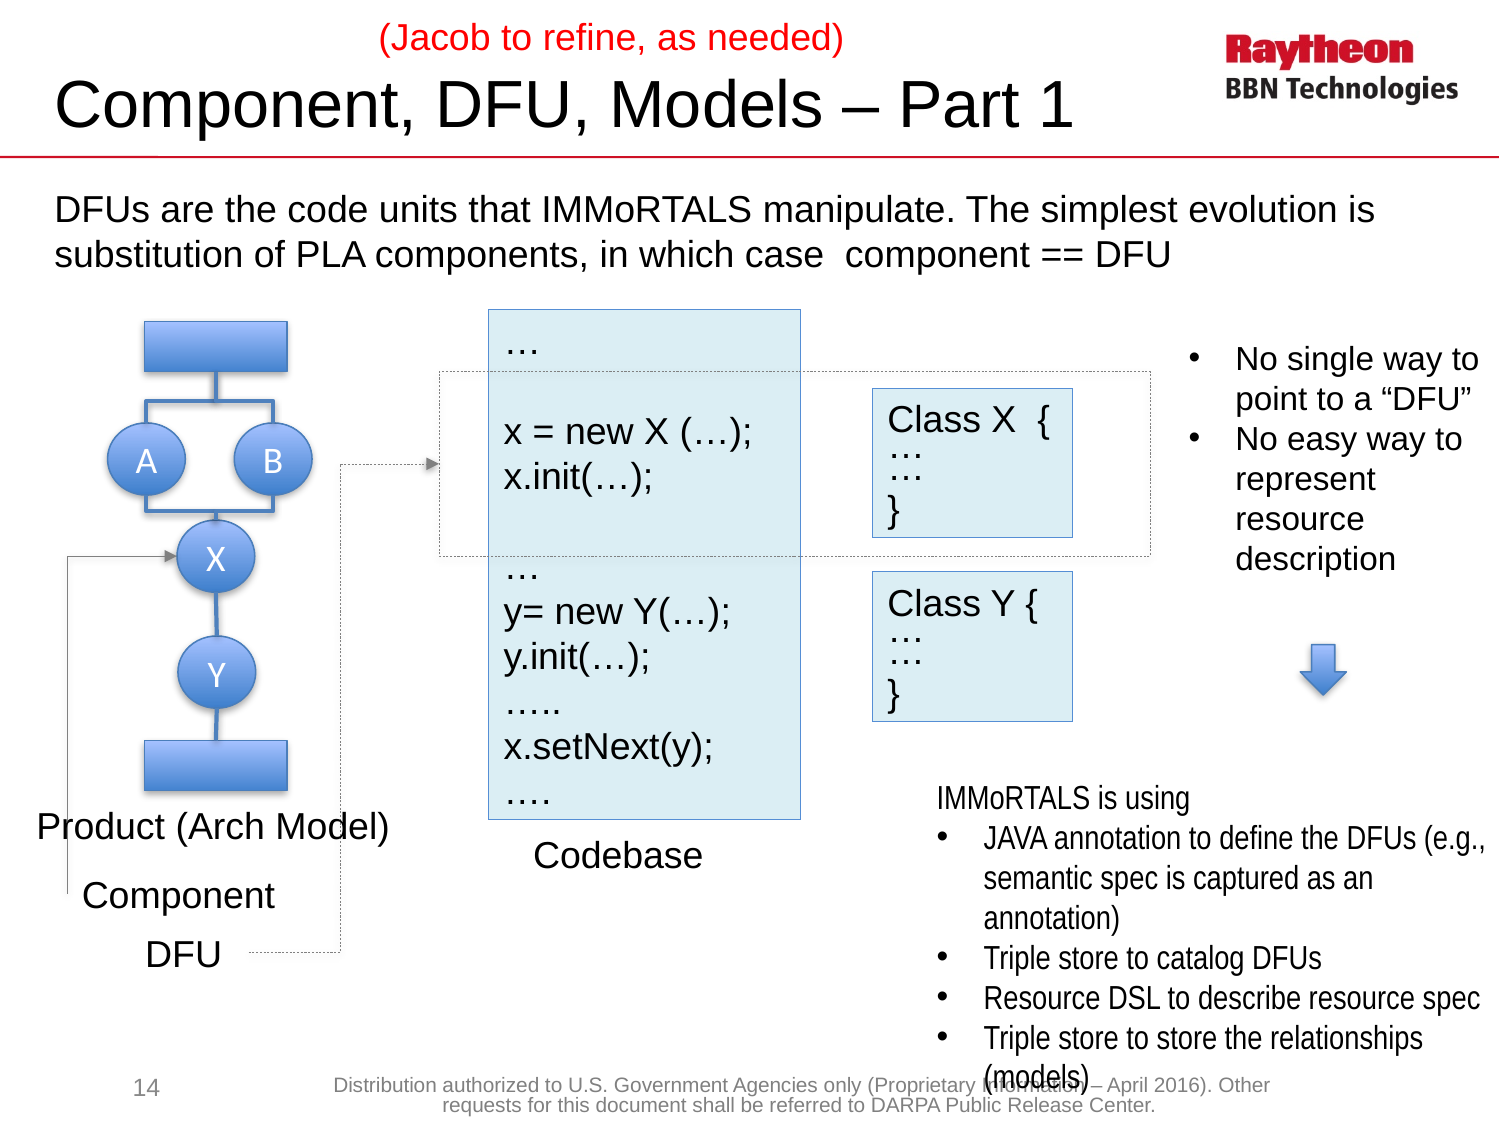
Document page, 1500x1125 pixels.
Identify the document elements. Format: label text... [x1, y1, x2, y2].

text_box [66, 555, 178, 895]
text_box Product (Arch Model) [5, 794, 61, 855]
text_box Product (Arch Model) [182, 799, 243, 855]
text_box DFU [130, 922, 249, 983]
slide_number 14 [42, 1056, 251, 1116]
text_box [437, 369, 1152, 558]
title Component, DFU, Models – Part 1 [39, 44, 1390, 158]
text_box Component [67, 863, 243, 924]
picture [1222, 31, 1460, 108]
text_box DFUs are the code units that IMMoRTALS manipulate. The simplest evolution is substitution of PLA components, in which case component == DFU [39, 177, 1439, 282]
text_box IMMoRTALS is using JAVA annotation to define the DFUs (e.g., semantic spec is captured as an annotation) Triple store to catalog DFUs Resource DSL to describe resource spec Triple store to store the relationships (models) [921, 768, 1500, 1103]
text_box (Jacob to refine, as needed) [363, 5, 870, 66]
text_box No single way to point to a “DFU” No easy way to represent resource description [1173, 330, 1500, 585]
text_box Class Y { … … } [872, 571, 1073, 722]
text_box … x = new X (…); x.init(…); … y= new Y(…); y.init(…); ….. x.setNext(y); …. [488, 309, 801, 369]
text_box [248, 463, 440, 954]
text_box Codebase [495, 823, 741, 884]
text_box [107, 321, 313, 791]
text_box … x = new X (…); x.init(…); … y= new Y(…); y.init(…); ….. x.setNext(y); …. [488, 563, 801, 820]
text_box [1299, 643, 1348, 696]
